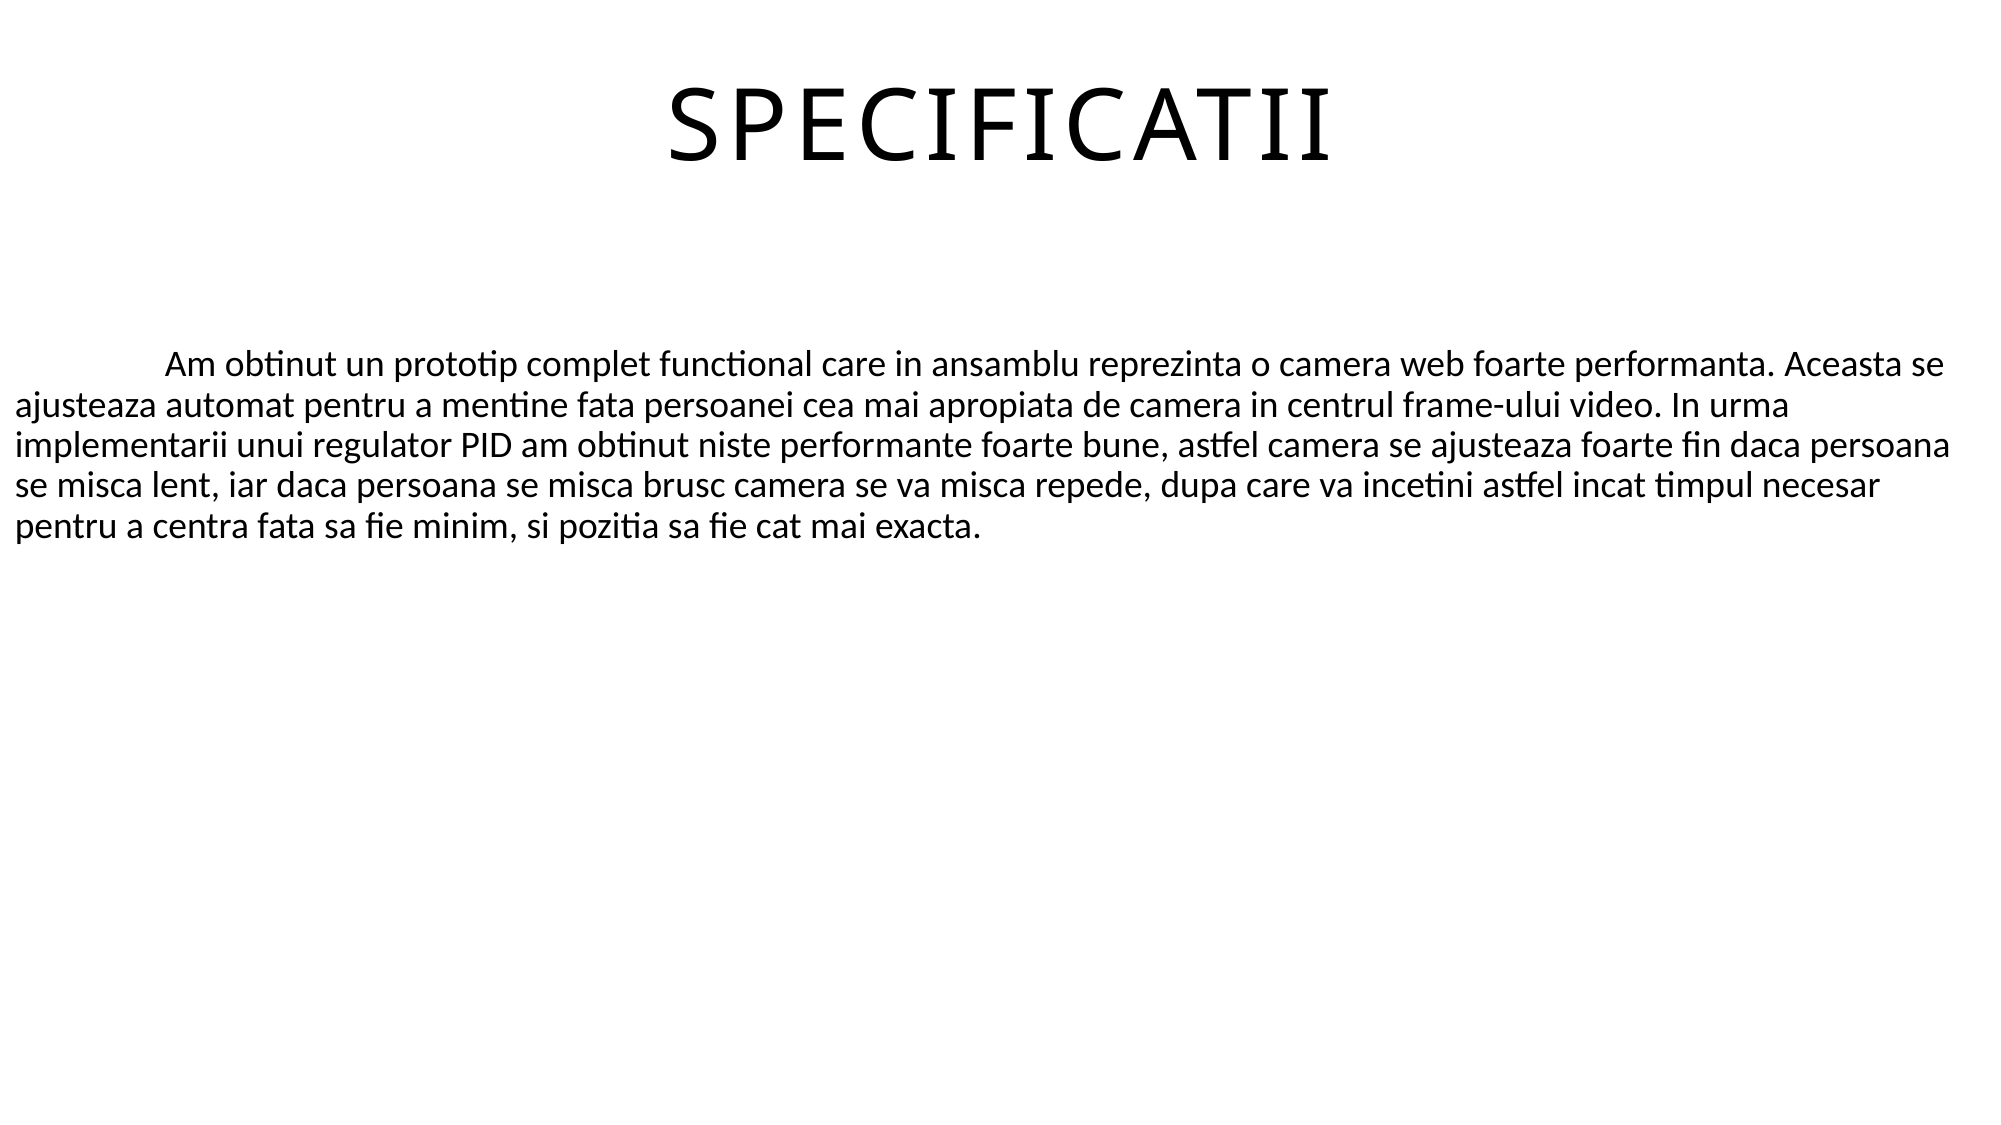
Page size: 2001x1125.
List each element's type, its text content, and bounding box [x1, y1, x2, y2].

text_box Am obtinut un prototip complet functional care in ansamblu reprezinta o camera web foarte performanta. Aceasta se ajusteaza automat pentru a mentine fata persoanei cea mai apropiata de camera in centrul frame-ului video. In urma implementarii unui regulator PID am obtinut niste performante foarte bune, astfel camera se ajusteaza foarte fin daca persoana se misca lent, iar daca persoana se misca brusc camera se va misca repede, dupa care va incetini astfel incat timpul necesar pentru a centra fata sa fie minim, si pozitia sa fie cat mai exacta. [0, 336, 2000, 978]
title Specificatii [0, 0, 2000, 190]
